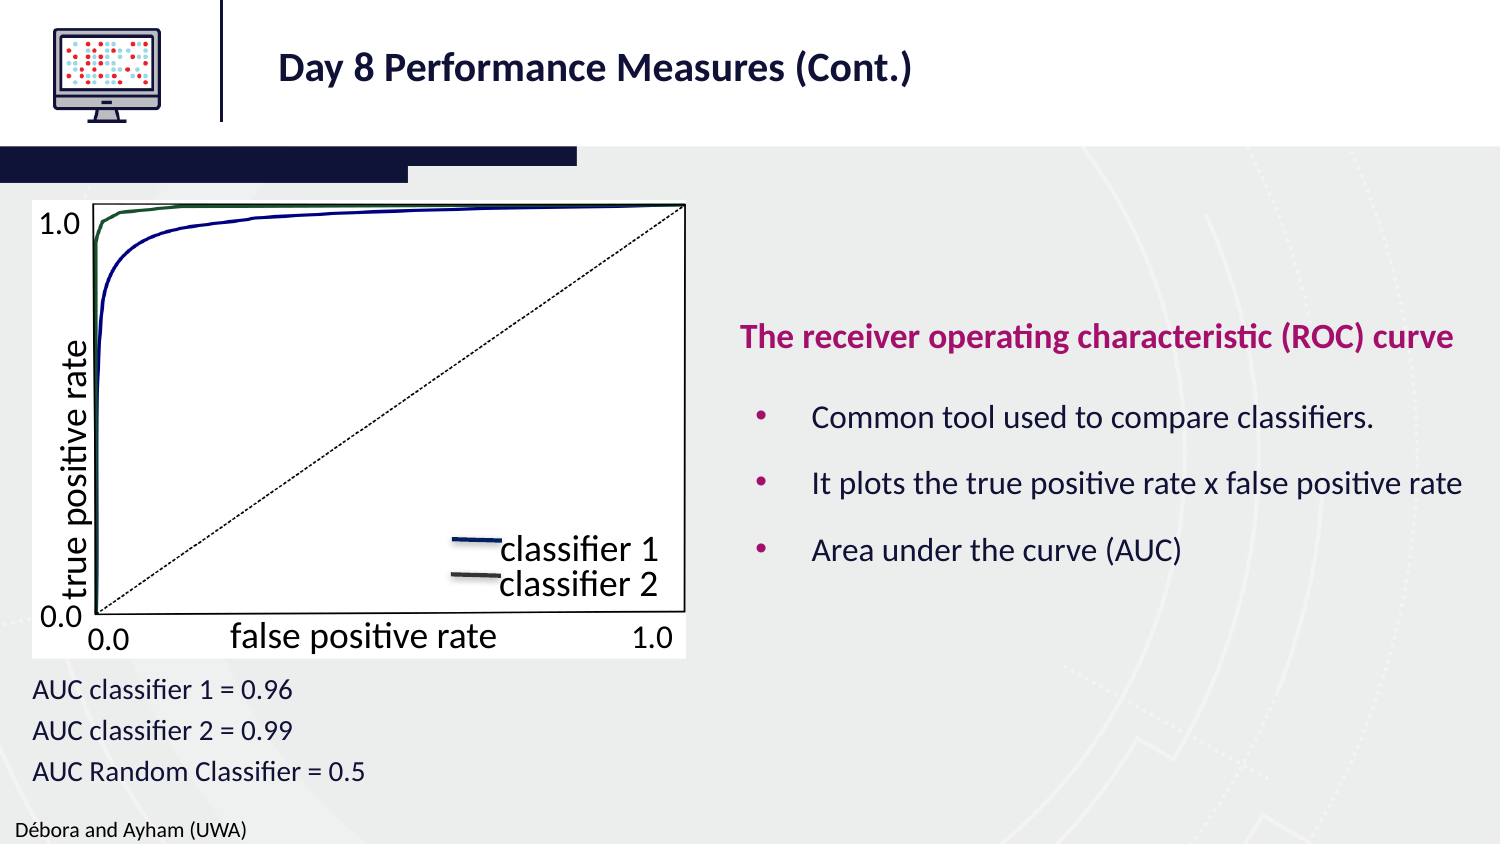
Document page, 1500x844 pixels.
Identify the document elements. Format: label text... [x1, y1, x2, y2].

text_box The receiver operating characteristic (ROC) curve [725, 305, 1472, 367]
text_box Common tool used to compare classifiers. It plots the true positive rate x false positive rate Area under the curve (AUC) [740, 367, 1500, 593]
list Day 8 Performance Measures (Cont.) [263, 32, 1404, 106]
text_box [30, 193, 686, 659]
text_box AUC classifier 1 = 0.96 AUC classifier 2 = 0.99 AUC Random Classifier = 0.5 [17, 662, 801, 804]
list Débora and Ayham (UWA) [0, 808, 1141, 844]
picture [0, 0, 1500, 844]
